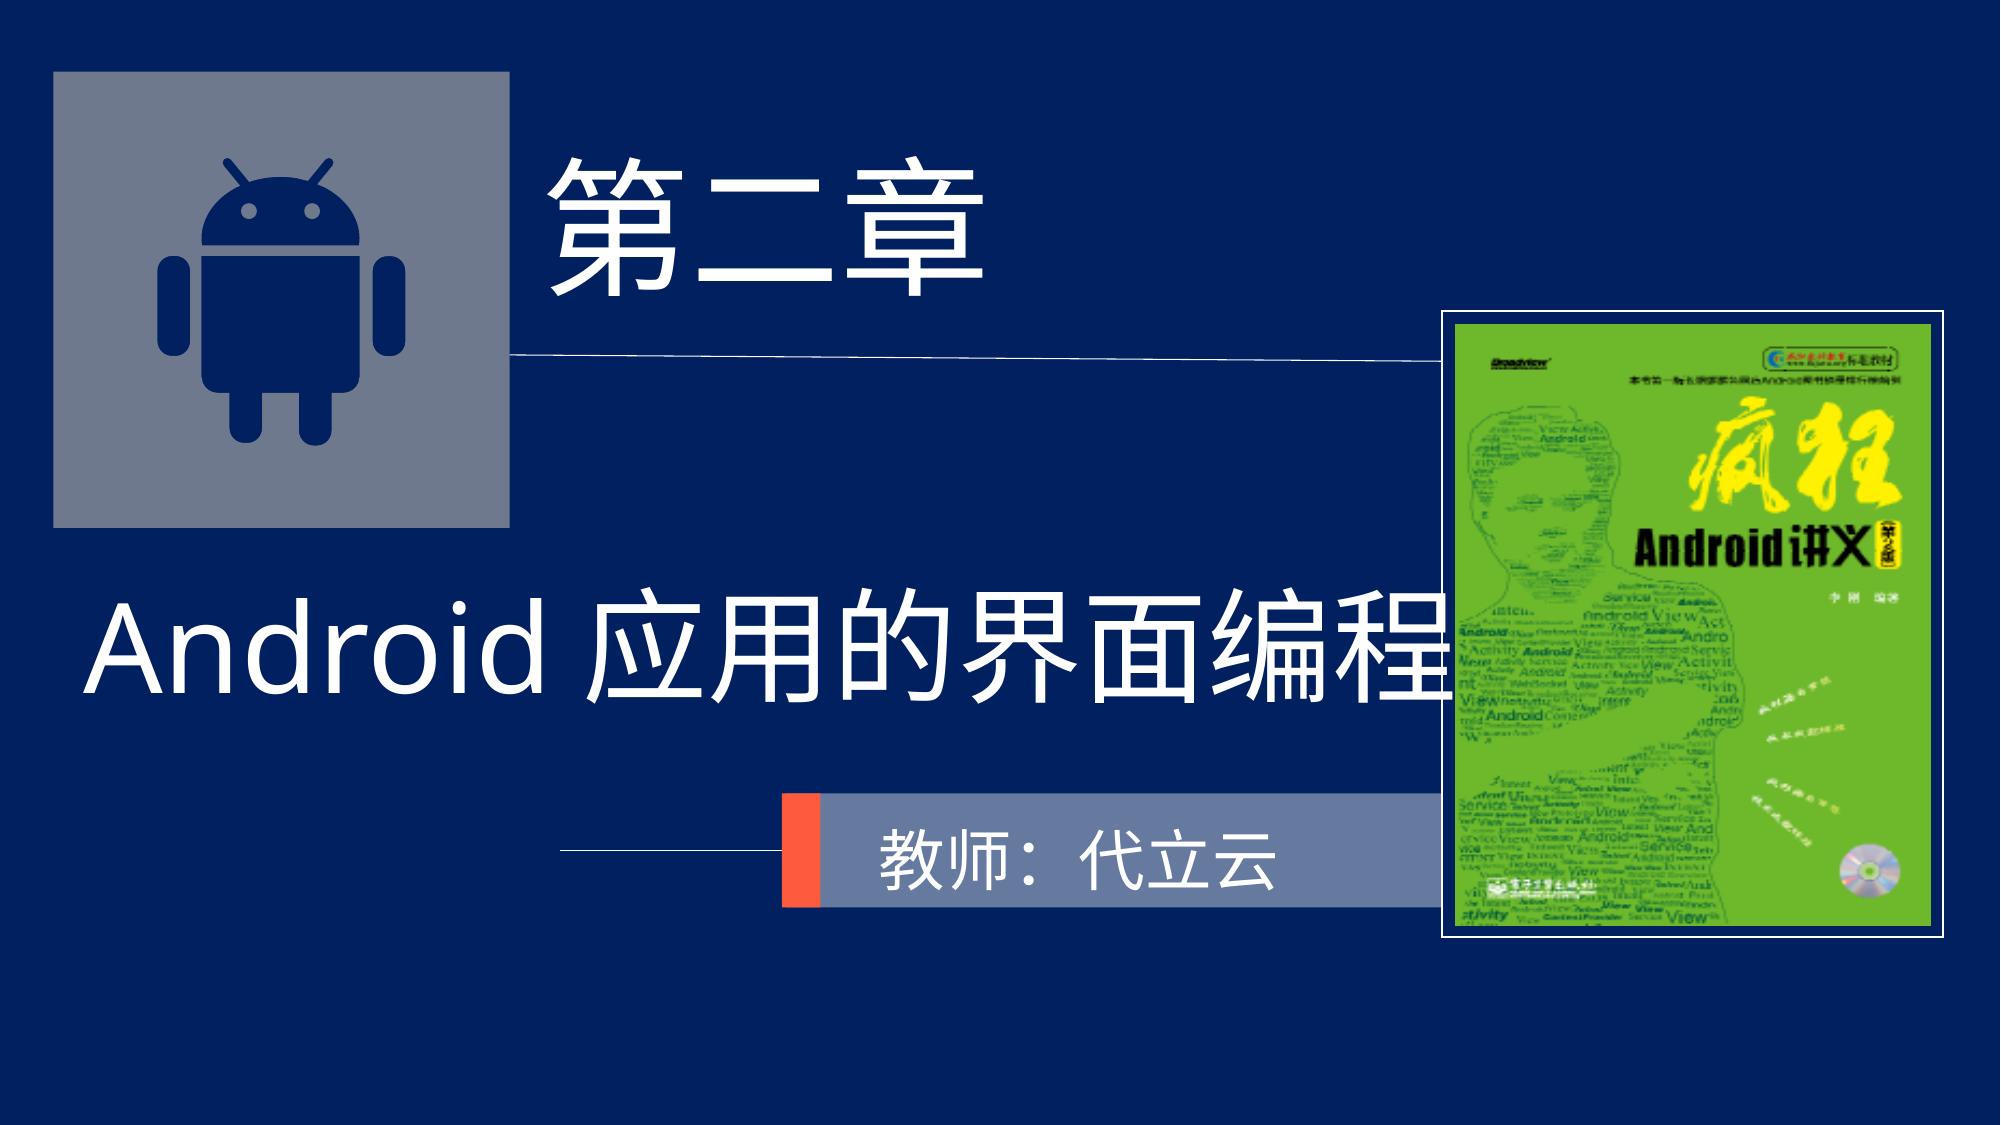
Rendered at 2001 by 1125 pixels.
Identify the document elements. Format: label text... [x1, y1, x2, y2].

text_box [781, 792, 821, 908]
text_box Android应用的界面编程 [69, 561, 1455, 727]
picture [1455, 324, 1931, 927]
text_box [821, 792, 1441, 908]
text_box 教师：代立云 [844, 811, 1370, 907]
text_box [1441, 310, 1944, 938]
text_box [509, 354, 1442, 362]
text_box 第二章 [525, 127, 1005, 323]
text_box [53, 71, 510, 528]
